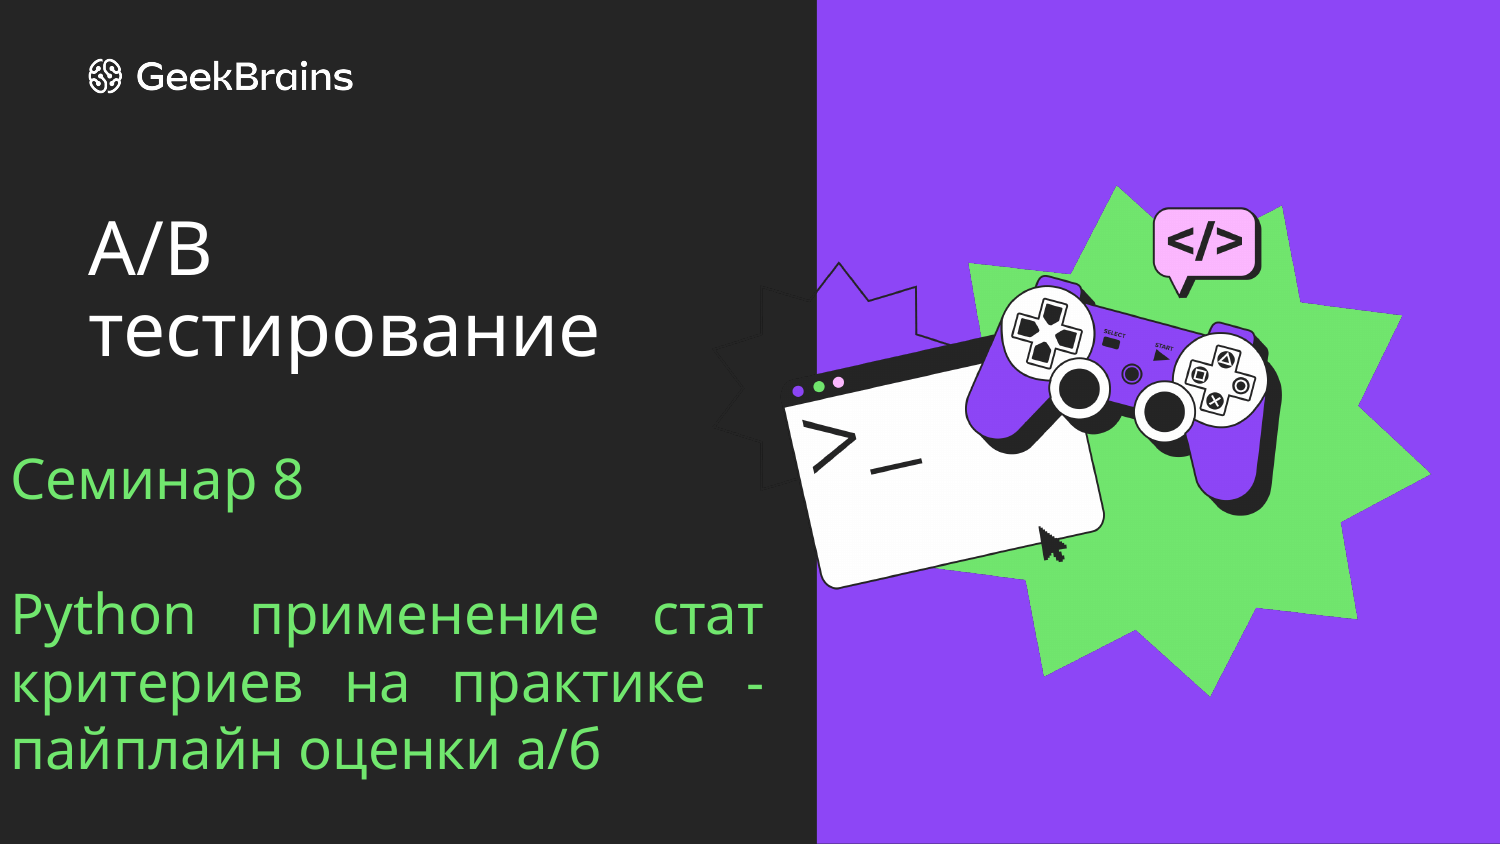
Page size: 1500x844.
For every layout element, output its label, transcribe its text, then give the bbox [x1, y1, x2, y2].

subtitle Семинар 8 Python применение стат критериев на практике - пайплайн оценки а/б [10, 428, 780, 844]
picture [88, 58, 353, 94]
picture [712, 138, 1443, 744]
title A/B тестирование [88, 199, 707, 373]
